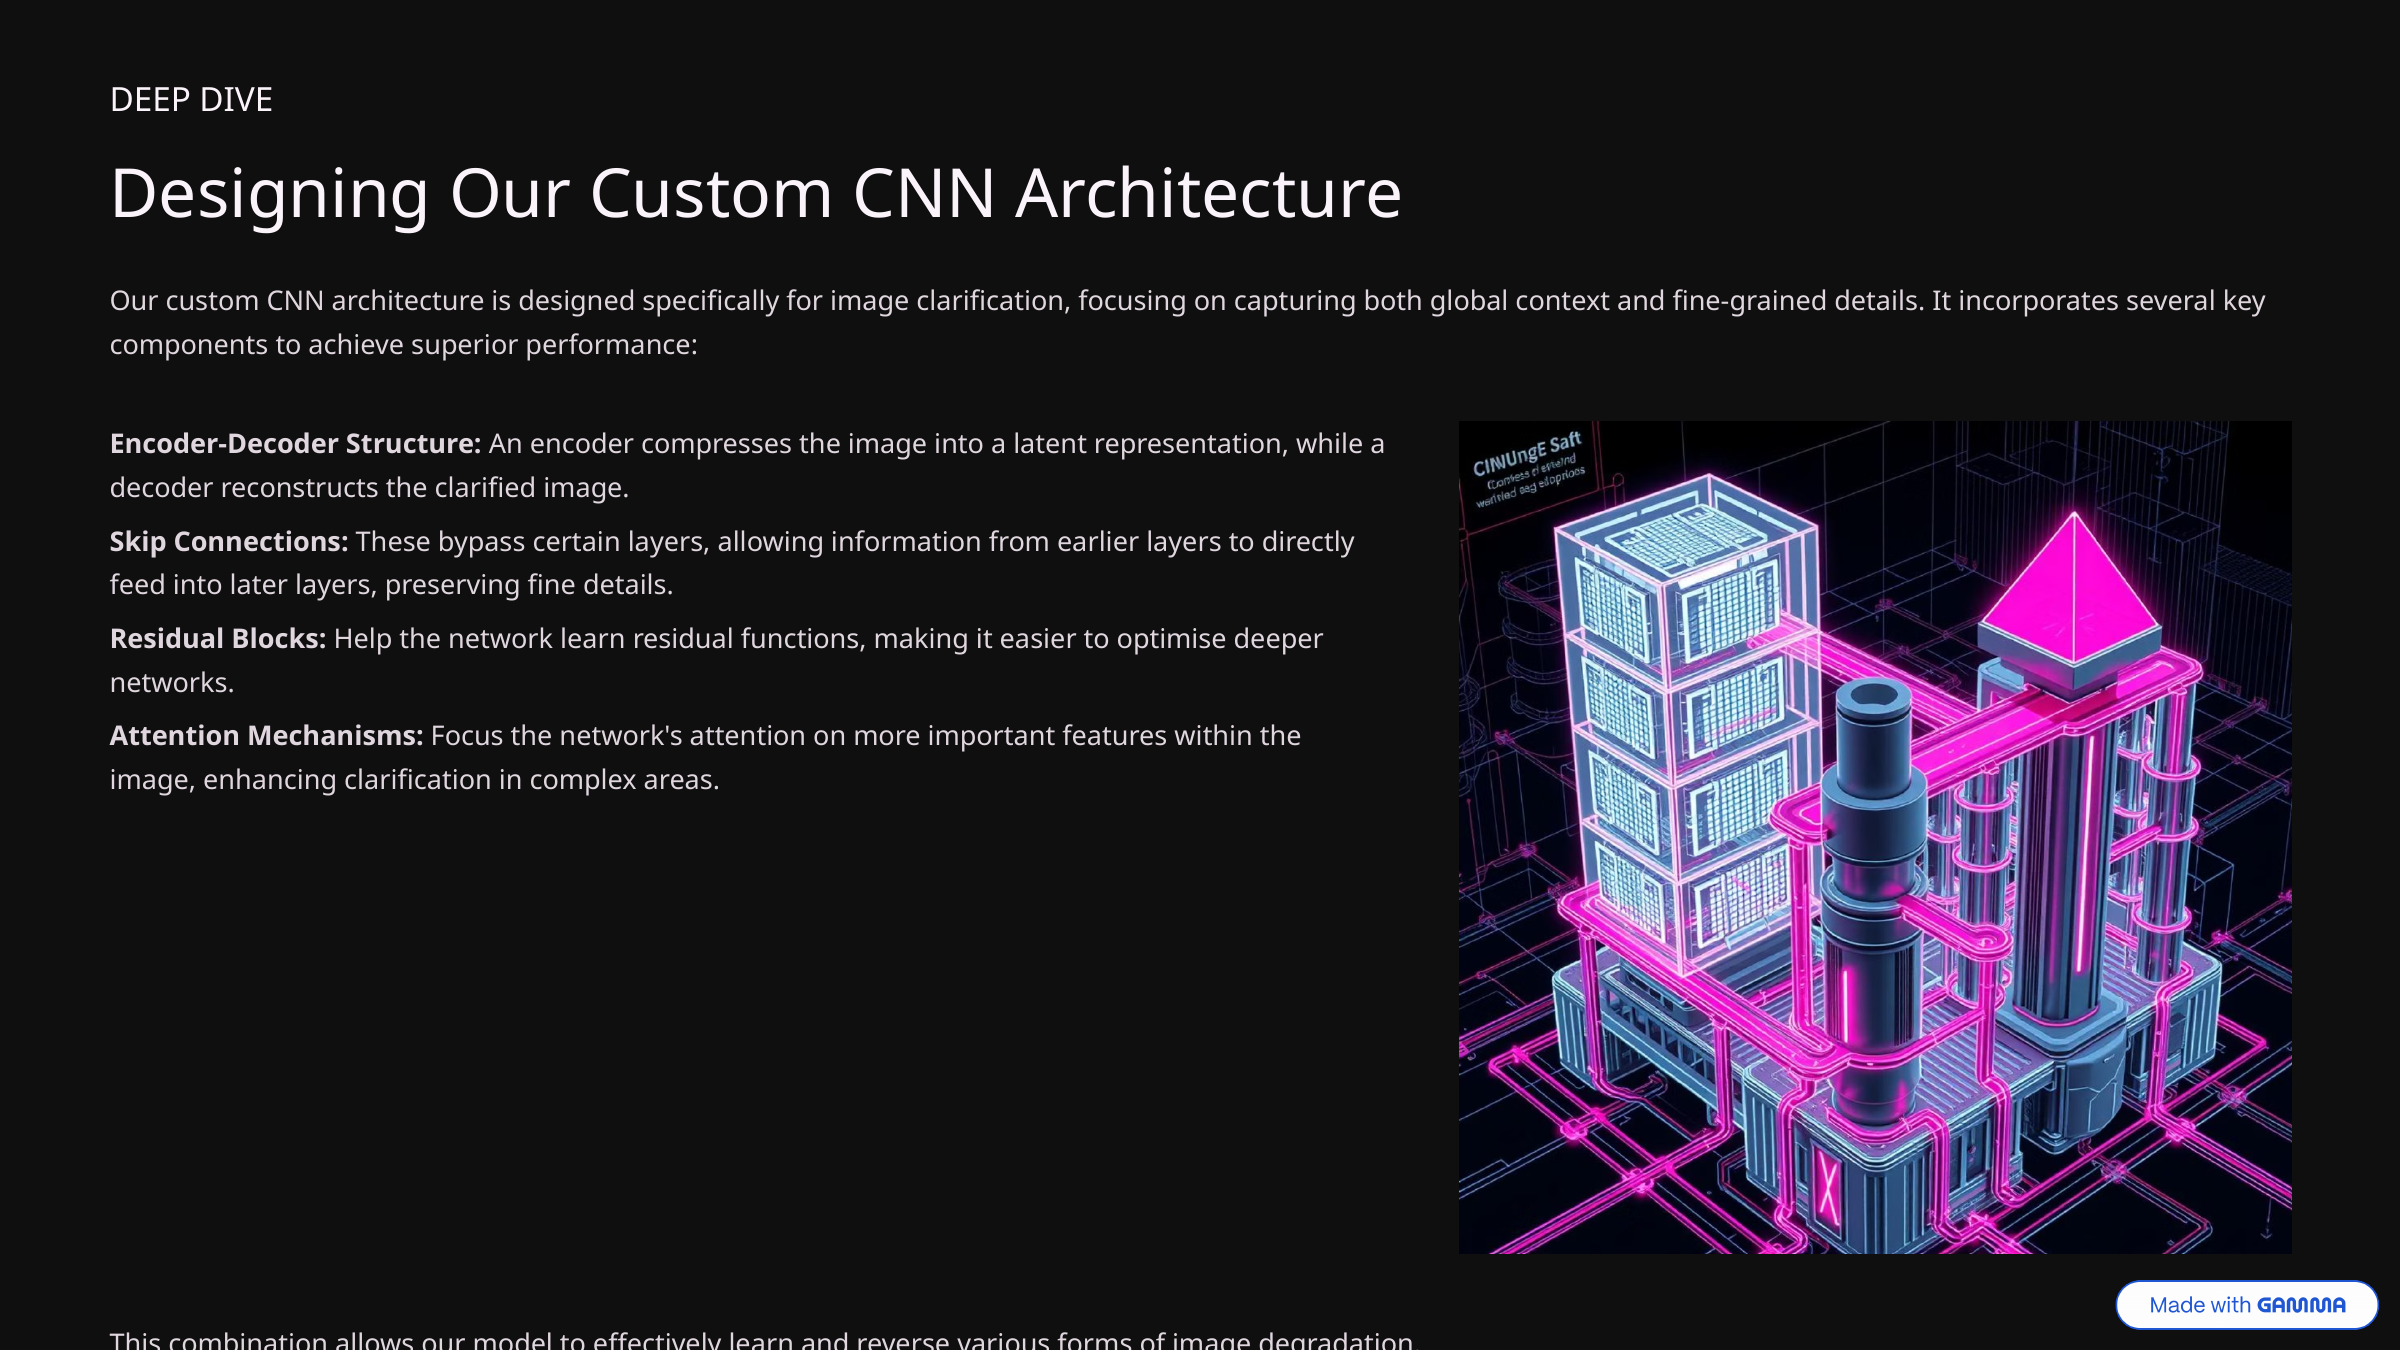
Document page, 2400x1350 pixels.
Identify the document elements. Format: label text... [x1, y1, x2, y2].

text_box Encoder-Decoder Structure: An encoder compresses the image into a latent representation, while a decoder reconstructs the clarified image. [109, 415, 1392, 504]
picture [1459, 421, 2292, 1254]
text_box DEEP DIVE [109, 75, 453, 119]
text_box Designing Our Custom CNN Architecture [109, 145, 1632, 232]
text_box Our custom CNN architecture is designed specifically for image clarification, focusing on capturing both global context and fine-grained details. It incorporates several key components to achieve superior performance: [109, 272, 2291, 361]
picture [2106, 1271, 2389, 1339]
text_box Skip Connections: These bypass certain layers, allowing information from earlier layers to directly feed into later layers, preserving fine details. [109, 512, 1392, 601]
text_box This combination allows our model to effectively learn and reverse various forms of image degradation. [109, 1315, 2291, 1350]
text_box Residual Blocks: Help the network learn residual functions, making it easier to optimise deeper networks. [109, 610, 1392, 698]
text_box Attention Mechanisms: Focus the network's attention on more important features within the image, enhancing clarification in complex areas. [109, 707, 1392, 796]
